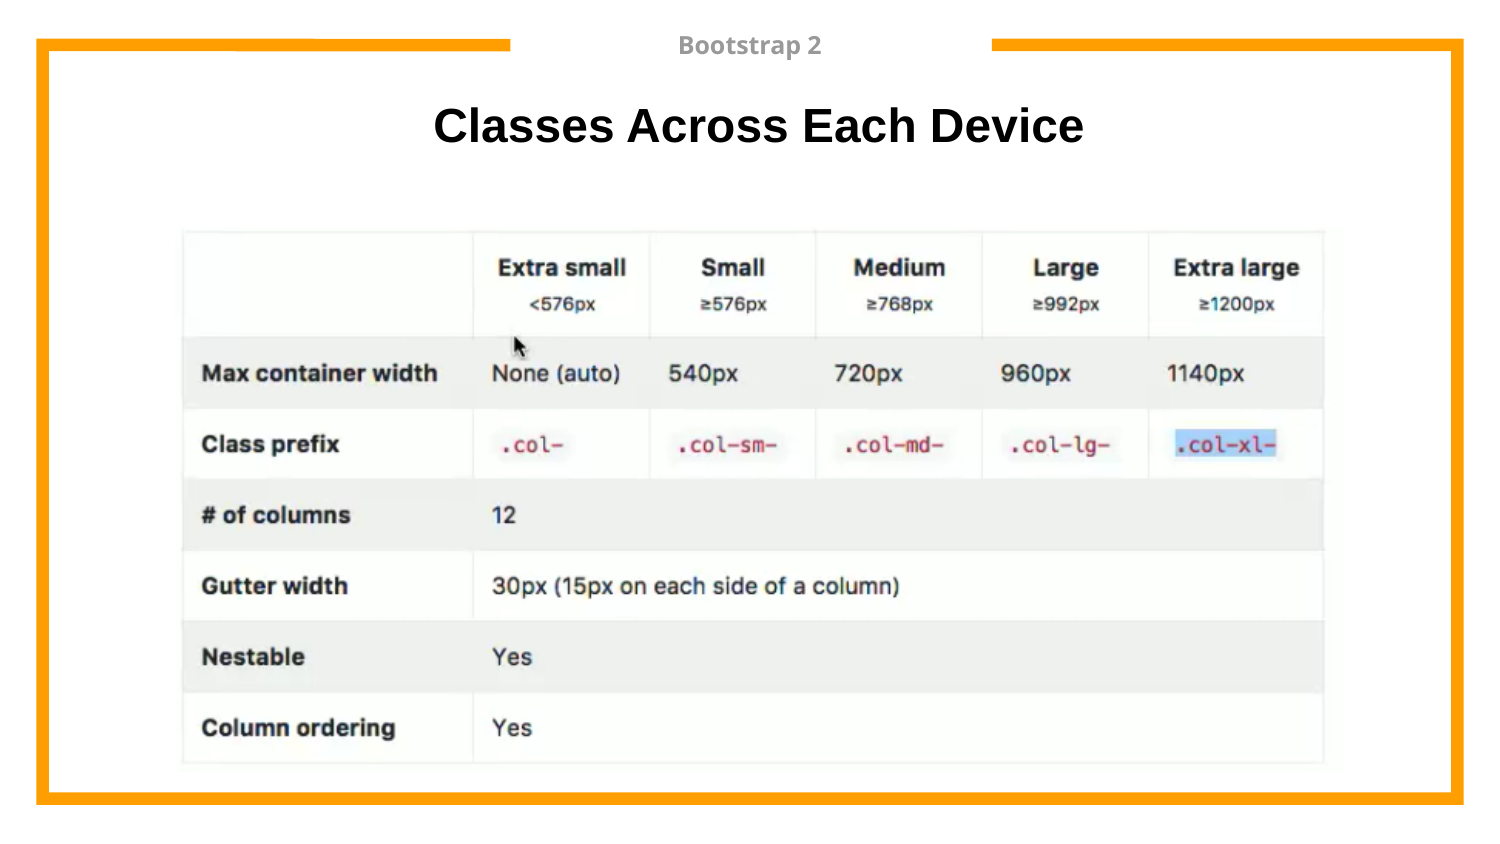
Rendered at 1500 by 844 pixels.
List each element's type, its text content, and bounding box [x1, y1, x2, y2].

text_box Classes Across Each Device [67, 71, 1452, 250]
title Bootstrap 2 [531, 15, 969, 71]
picture [174, 227, 1344, 772]
